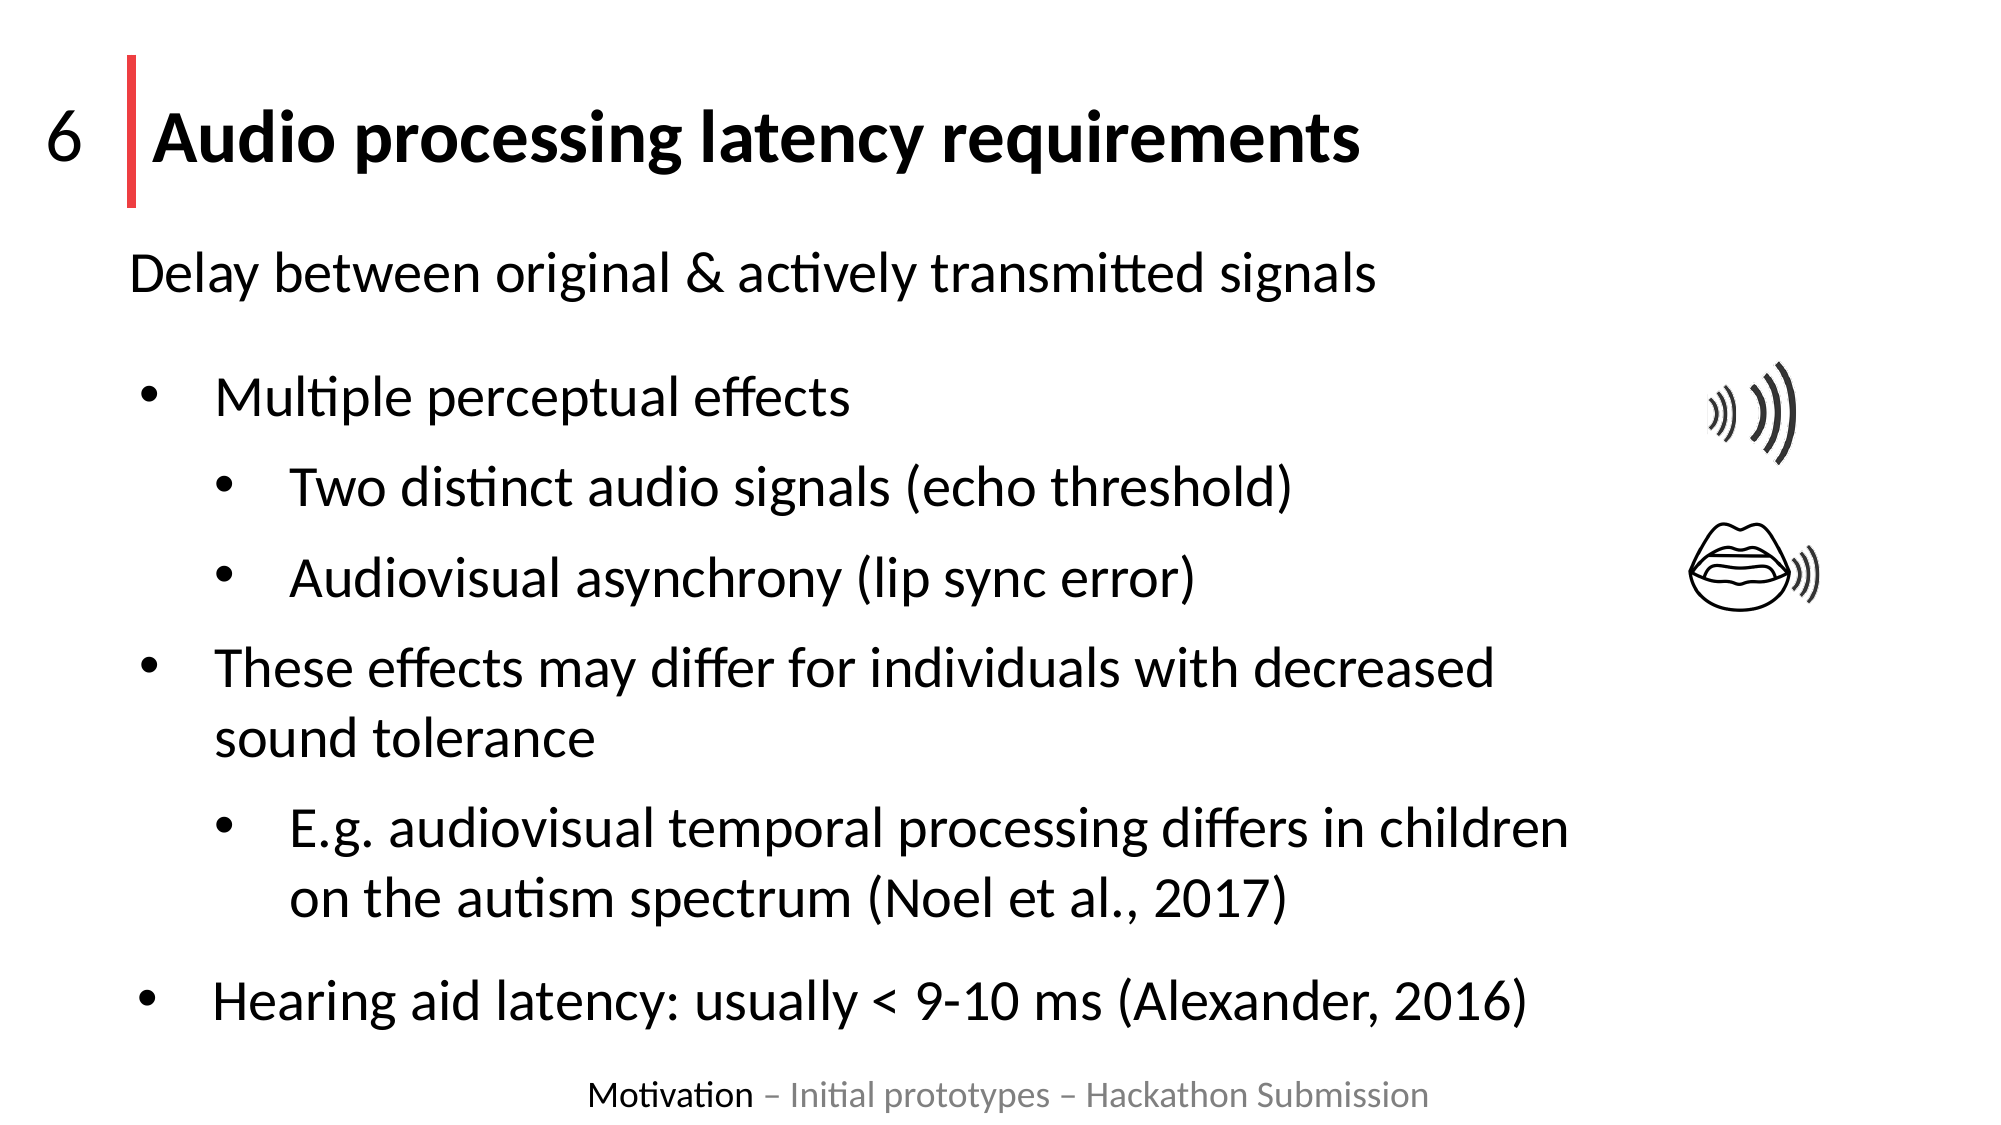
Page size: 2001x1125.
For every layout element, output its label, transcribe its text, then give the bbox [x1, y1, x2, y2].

picture [1748, 359, 1797, 466]
text_box Motivation – Initial prototypes – Hackathon Submission [327, 1072, 1690, 1123]
picture [1706, 383, 1737, 444]
text_box Delay between original & actively transmitted signals [114, 227, 1809, 398]
text_box Multiple perceptual effects Two distinct audio signals (echo threshold) Audiovisual asynchrony (lip sync error) These effects may differ for individuals with decreased sound tolerance E.g. audiovisual temporal processing differs in children on the autism spectrum (Noel et al., 2017) [137, 356, 1583, 467]
text_box Hearing aid latency: usually < 9-10 ms (Alexander, 2016) [135, 960, 1939, 1072]
text_box [482, 770, 813, 960]
picture [1673, 510, 1820, 621]
title Audio processing latency requirements [137, 58, 1863, 207]
